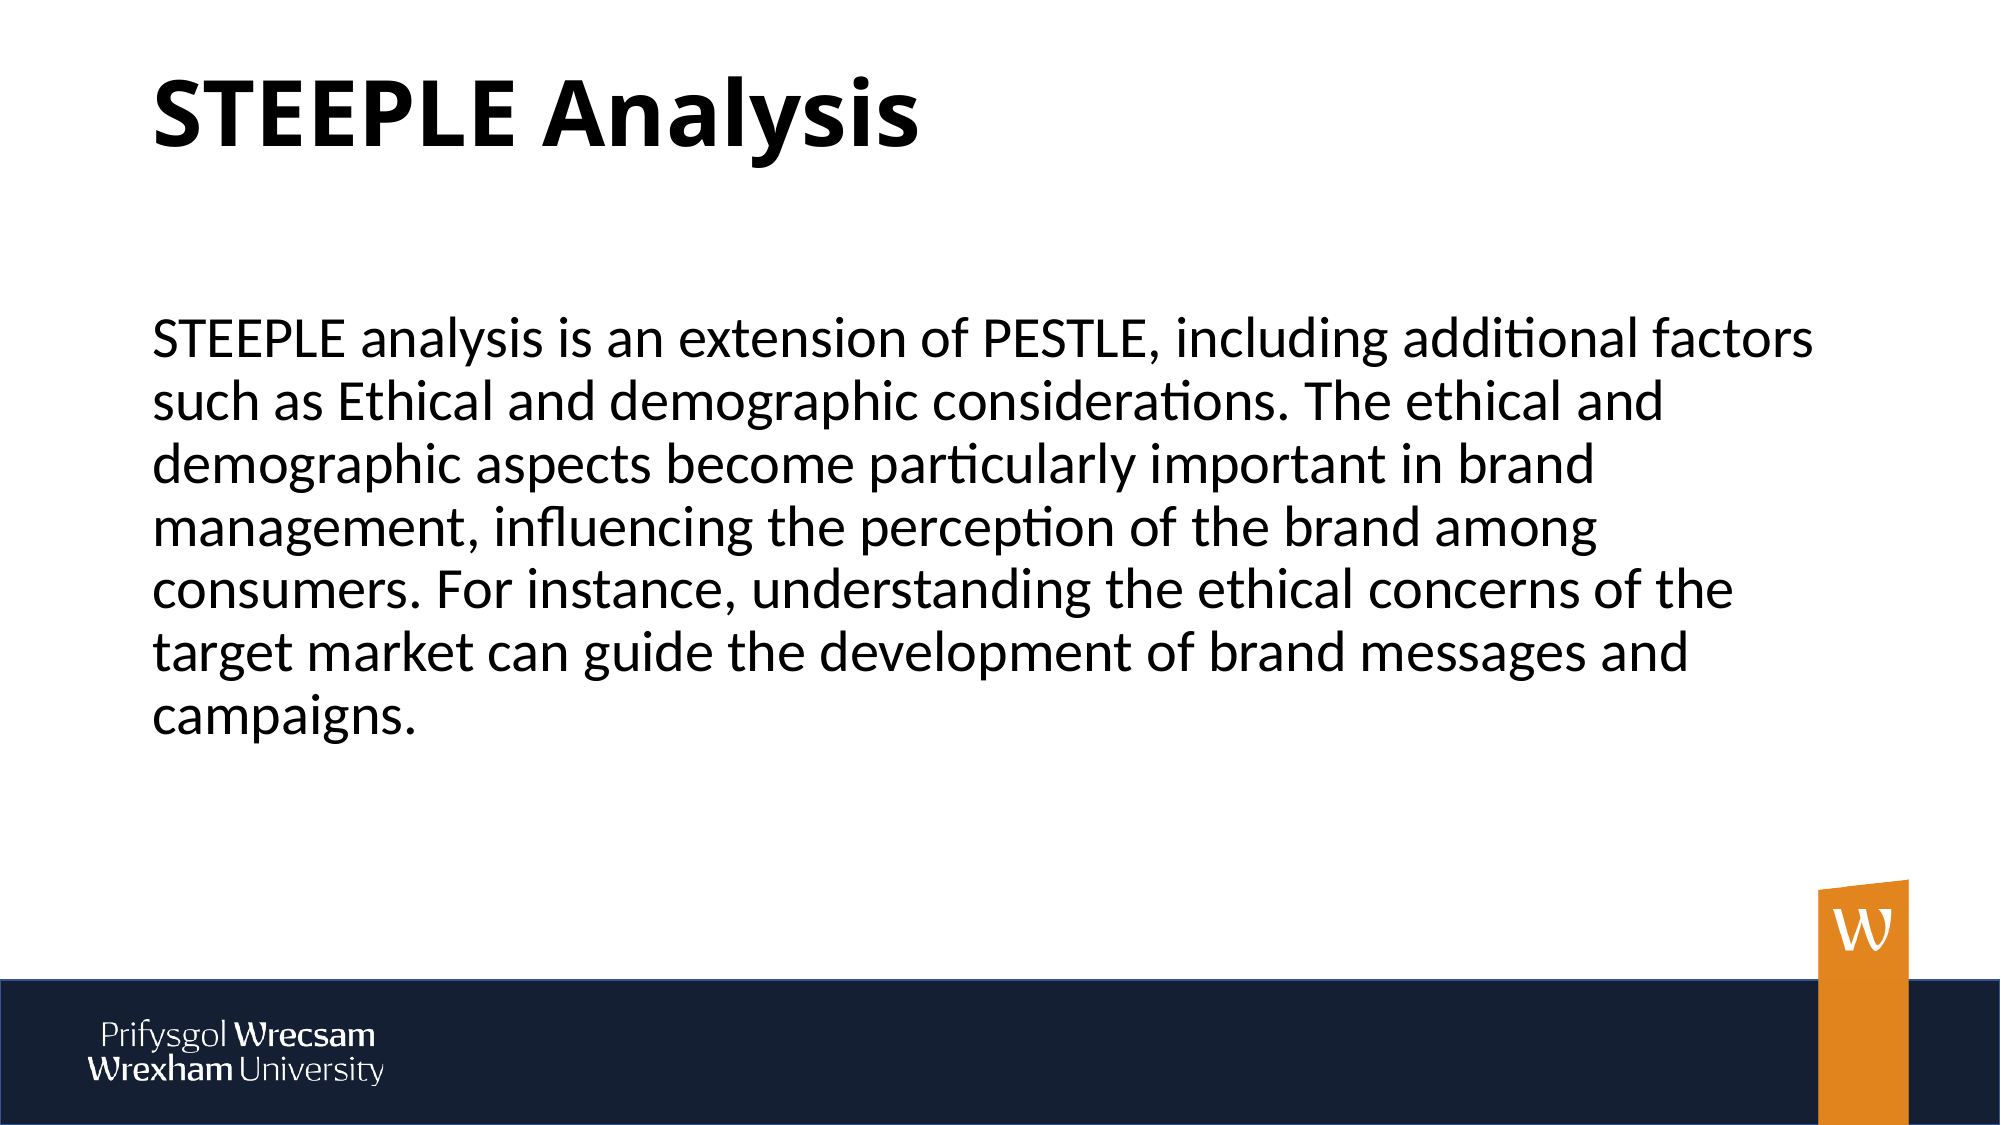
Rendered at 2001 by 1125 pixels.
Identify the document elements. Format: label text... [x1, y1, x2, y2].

picture [87, 1019, 384, 1086]
picture [1818, 879, 1909, 1125]
text_box [1909, 979, 2000, 1125]
text_box [0, 979, 1818, 1125]
title STEEPLE Analysis [137, 59, 1863, 278]
list STEEPLE analysis is an extension of PESTLE, including additional factors such as Ethical and demographic considerations. The ethical and demographic aspects become particularly important in brand management, influencing the perception of the brand among consumers. For instance, understanding the ethical concerns of the target market can guide the development of brand messages and campaigns. [137, 299, 1863, 1014]
